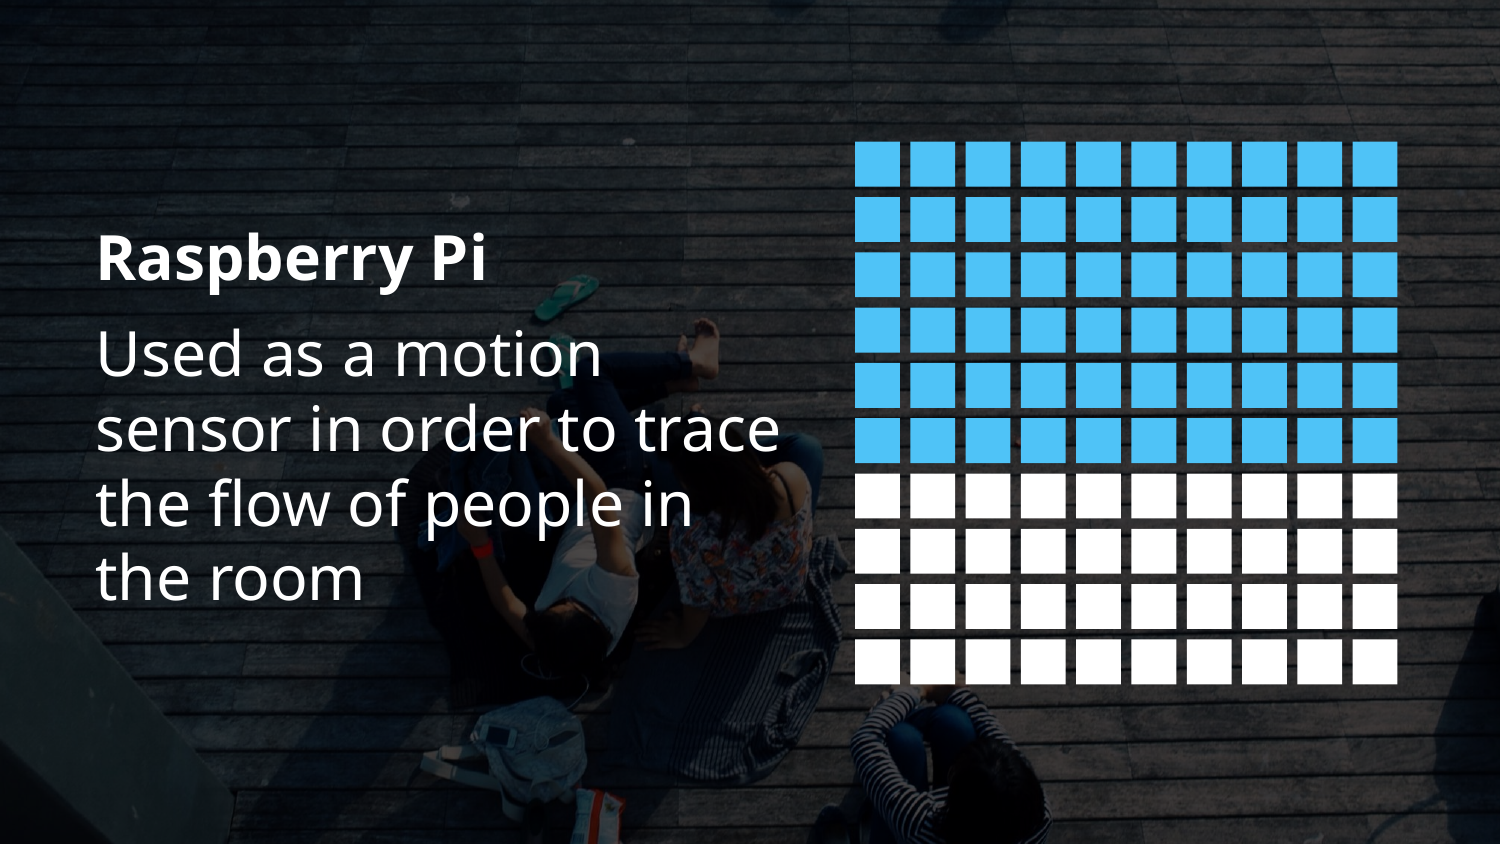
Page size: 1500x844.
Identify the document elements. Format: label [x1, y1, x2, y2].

picture [0, 0, 1500, 844]
text_box [854, 141, 1398, 685]
